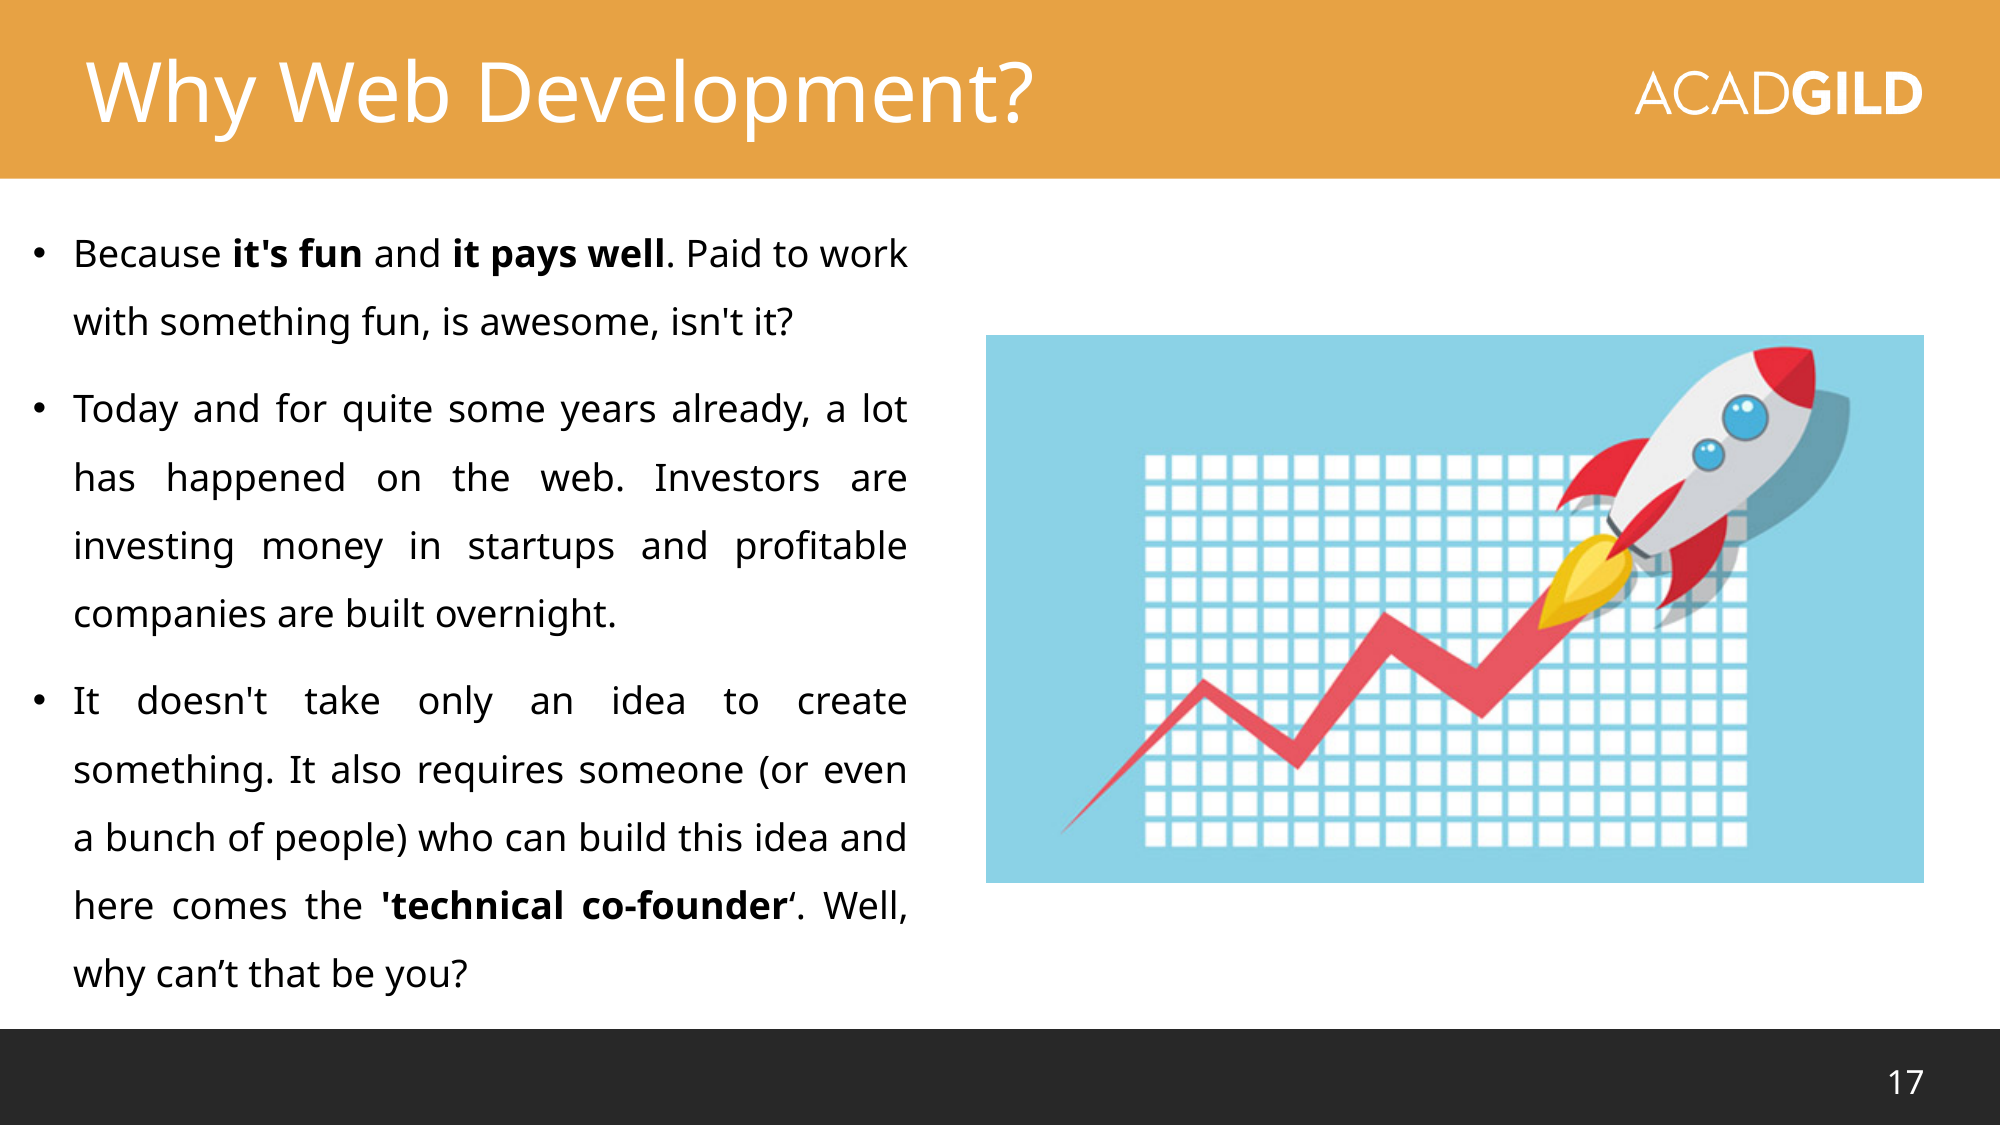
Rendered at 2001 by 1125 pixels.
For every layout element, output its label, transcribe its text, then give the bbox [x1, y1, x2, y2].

picture [986, 335, 1924, 883]
list Why Web Development? [70, 43, 1502, 138]
list 17 [1607, 1054, 1940, 1103]
picture [1631, 67, 1923, 116]
list Because it's fun and it pays well. Paid to work with something fun, is awesome, isn't it? Today and for quite some years already, a lot has happened on the web. Investors are investing money in startups and profitable companies are built overnight. It doesn't take only an idea to create something. It also requires someone (or even a bunch of people) who can build this idea and here comes the 'technical co-founder‘. Well, why can’t that be you? [17, 199, 924, 1010]
